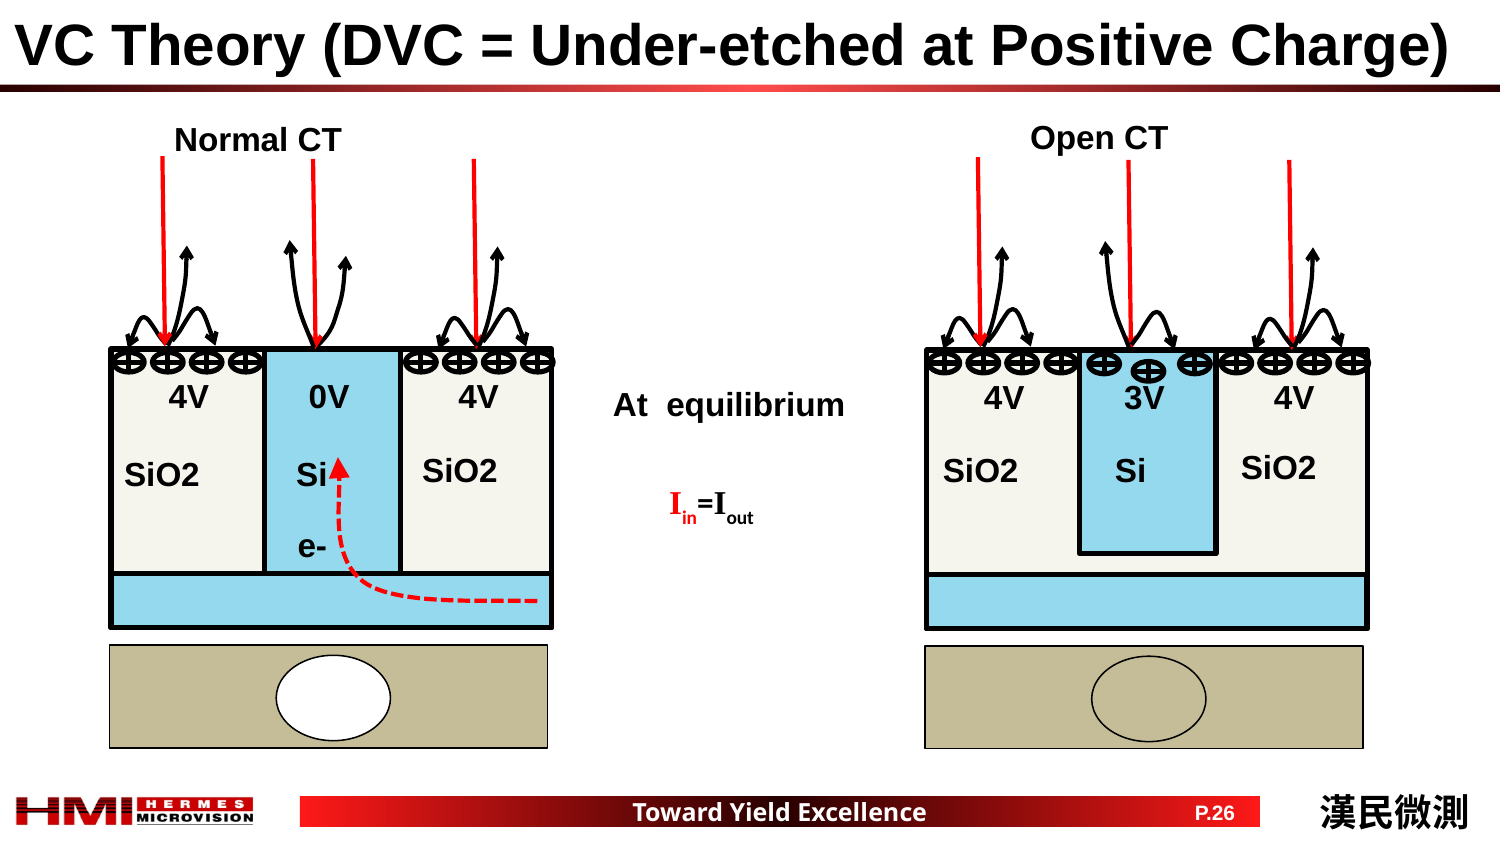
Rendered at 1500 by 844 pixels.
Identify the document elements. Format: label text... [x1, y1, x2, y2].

text_box 4V [1235, 368, 1353, 424]
text_box [1297, 247, 1320, 342]
text_box [170, 245, 194, 342]
text_box At equilibrium [598, 376, 861, 431]
text_box [1298, 353, 1330, 368]
text_box [987, 308, 1033, 347]
text_box [109, 644, 548, 748]
text_box 4V [420, 367, 537, 423]
text_box [1298, 309, 1344, 348]
text_box [191, 352, 222, 367]
text_box 0V [262, 367, 396, 423]
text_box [1289, 159, 1293, 351]
text_box [401, 349, 552, 573]
text_box SiO2 [1226, 439, 1358, 494]
text_box [482, 308, 529, 347]
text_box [473, 158, 477, 350]
text_box [152, 352, 184, 367]
text_box [437, 317, 468, 350]
text_box SiO2 [407, 442, 539, 497]
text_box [312, 158, 316, 350]
text_box [1252, 318, 1283, 351]
text_box [926, 574, 1367, 629]
picture [15, 796, 255, 826]
text_box [264, 349, 401, 573]
text_box [405, 352, 437, 372]
text_box [320, 255, 352, 344]
text_box [113, 352, 145, 372]
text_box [162, 155, 166, 347]
text_box [110, 349, 264, 573]
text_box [1128, 159, 1132, 351]
text_box [283, 240, 307, 331]
text_box [1136, 311, 1177, 350]
text_box 4V [130, 367, 248, 423]
text_box [230, 352, 262, 372]
text_box [110, 573, 552, 628]
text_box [977, 156, 981, 348]
text_box [1179, 354, 1211, 374]
text_box [941, 317, 972, 350]
text_box SiO2 [109, 445, 241, 500]
text_box VC Theory (DVC = Under-etched at Positive Charge) [0, 0, 1500, 85]
text_box [926, 349, 1368, 629]
text_box [172, 308, 218, 346]
text_box [1337, 353, 1369, 373]
text_box [483, 352, 515, 367]
text_box [1134, 361, 1163, 368]
text_box 4V [945, 368, 1063, 424]
text_box [481, 246, 505, 342]
text_box Si [1100, 442, 1191, 497]
text_box [126, 316, 157, 349]
text_box Normal CT [159, 110, 446, 166]
text_box [1259, 353, 1291, 368]
text_box Si [281, 445, 372, 500]
text_box [1091, 656, 1206, 742]
text_box [928, 353, 960, 373]
text_box [276, 655, 391, 741]
text_box [444, 352, 476, 367]
text_box [1079, 349, 1217, 554]
text_box [1088, 354, 1120, 374]
text_box [1220, 353, 1252, 373]
text_box e- [282, 517, 352, 572]
text_box [1045, 353, 1077, 373]
text_box [1099, 241, 1123, 333]
text_box Open CT [1006, 108, 1184, 164]
text_box SiO2 [928, 442, 1060, 497]
text_box [522, 352, 554, 372]
text_box [985, 246, 1010, 344]
text_box [1006, 353, 1038, 368]
text_box [338, 481, 538, 602]
text_box [967, 353, 999, 368]
text_box Iin=Iout [654, 473, 807, 536]
text_box 3V [1077, 368, 1212, 424]
text_box [924, 645, 1363, 749]
